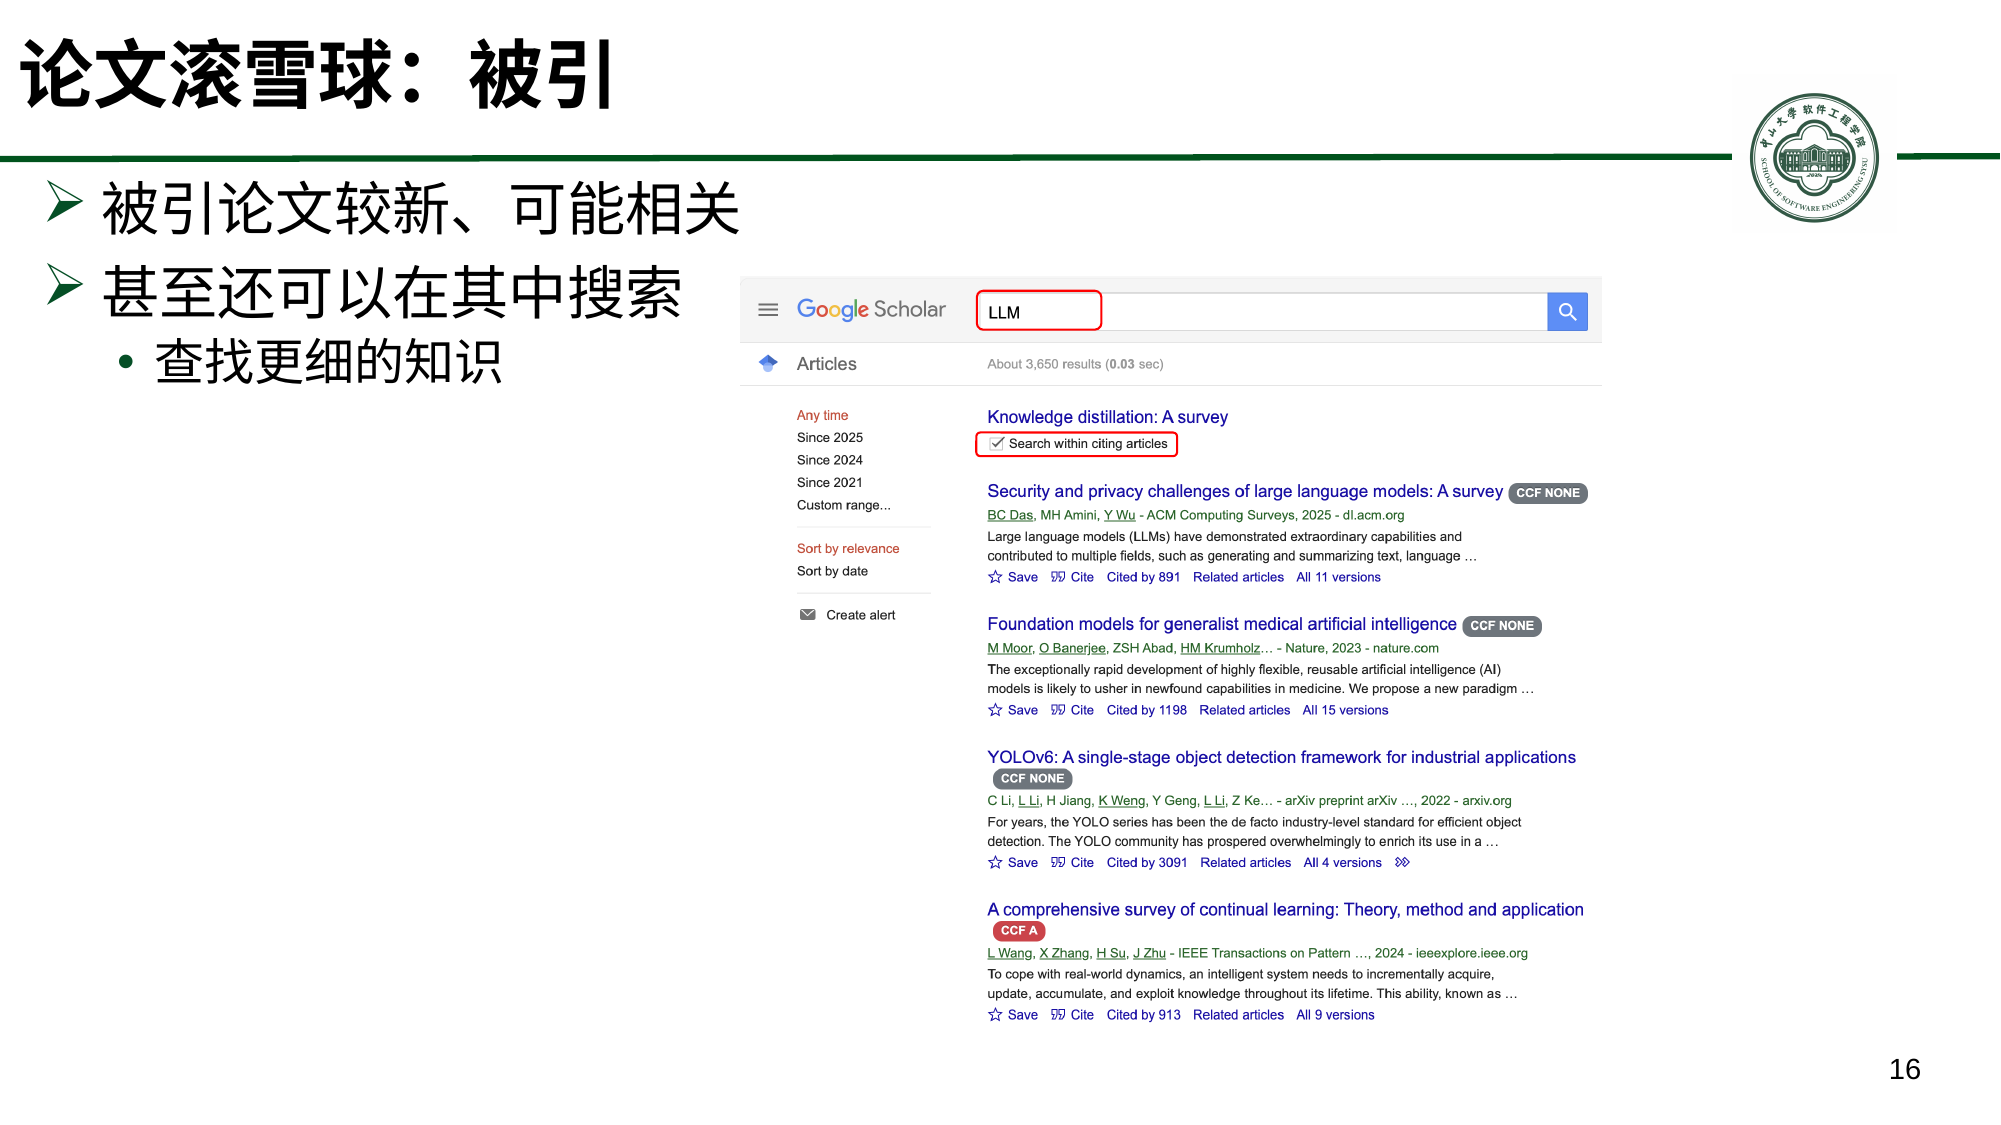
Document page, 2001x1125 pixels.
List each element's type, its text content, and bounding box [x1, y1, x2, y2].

slide_number 16 [1874, 1042, 1969, 1103]
list 被引论文较新、可能相关 甚至还可以在其中搜索 查找更细的知识 [27, 172, 1969, 528]
picture [740, 276, 1602, 1052]
title 论文滚雪球：被引 [3, 3, 1699, 154]
picture [1732, 74, 1897, 172]
